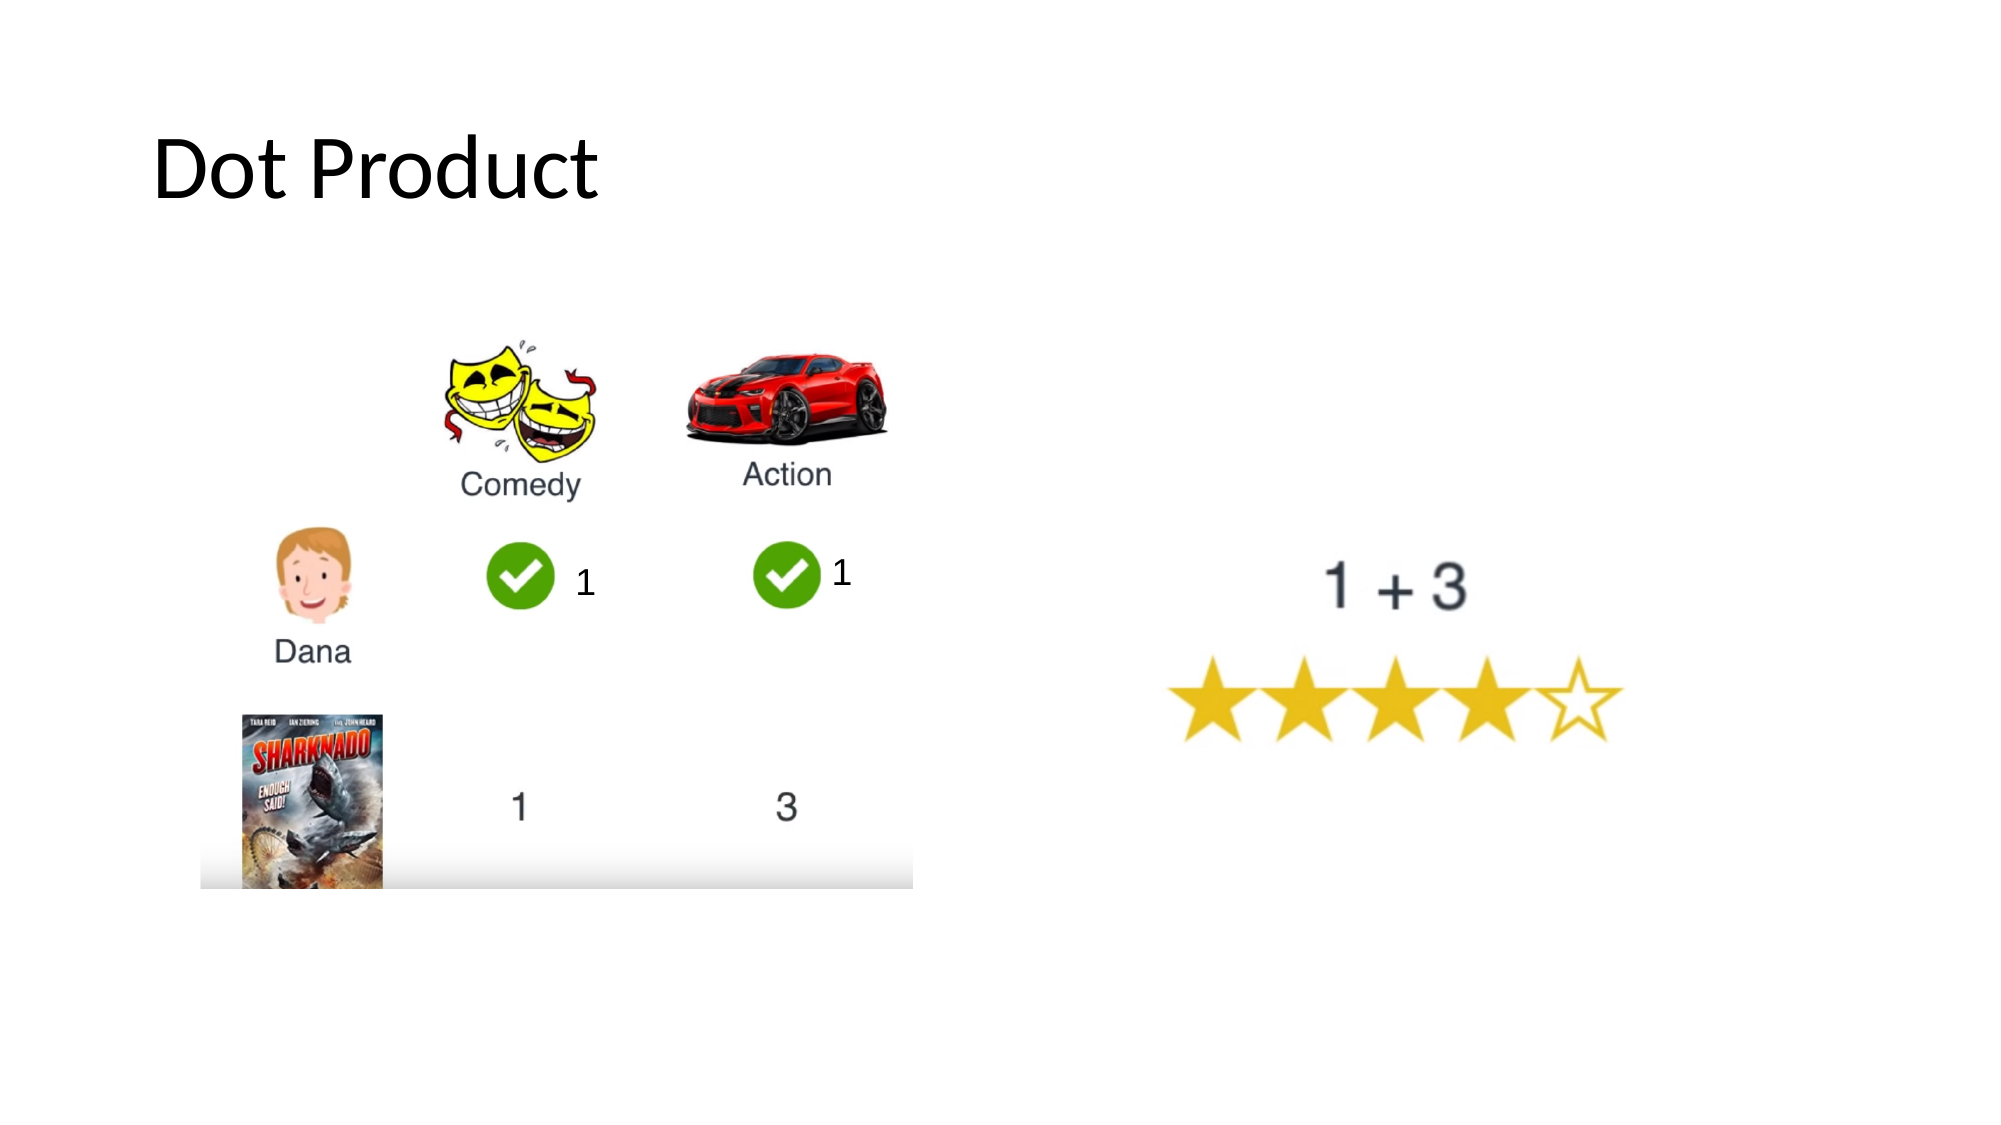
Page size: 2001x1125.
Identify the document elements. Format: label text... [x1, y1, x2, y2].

picture [1157, 524, 1667, 807]
title Dot Product [137, 59, 1863, 278]
picture [164, 327, 913, 889]
